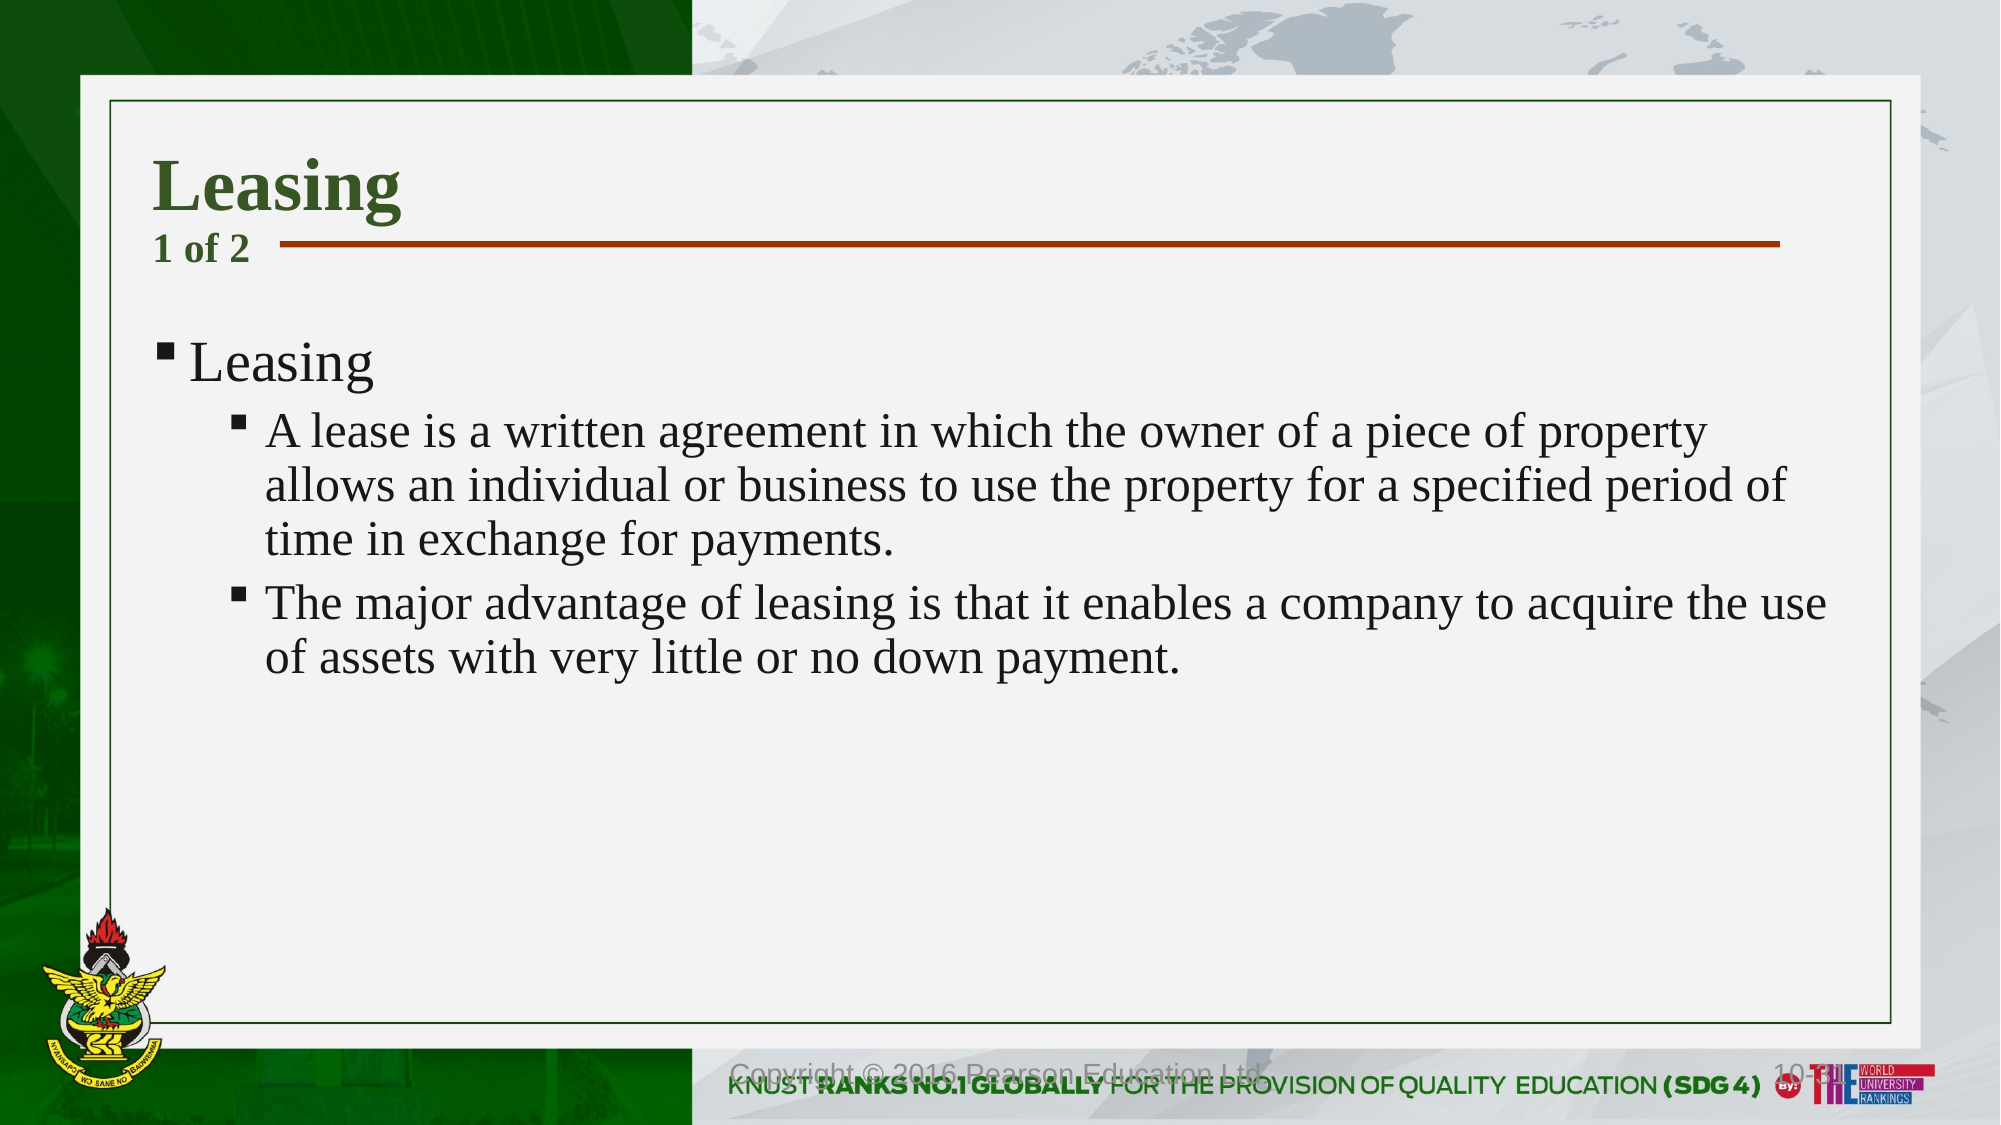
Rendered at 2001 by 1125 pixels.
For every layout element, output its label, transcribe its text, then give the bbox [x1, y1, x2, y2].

list Leasing A lease is a written agreement in which the owner of a piece of property allows an individual or business to use the property for a specified period of time in exchange for payments. The major advantage of leasing is that it enables a company to acquire the use of assets with very little or no down payment. [137, 323, 1863, 1026]
picture [0, 0, 2001, 1125]
title Leasing 1 of 2 [137, 99, 1863, 318]
slide_number 10-31 [1412, 1042, 1863, 1103]
footer Copyright © 2016 Pearson Education Ltd. [662, 1042, 1338, 1103]
